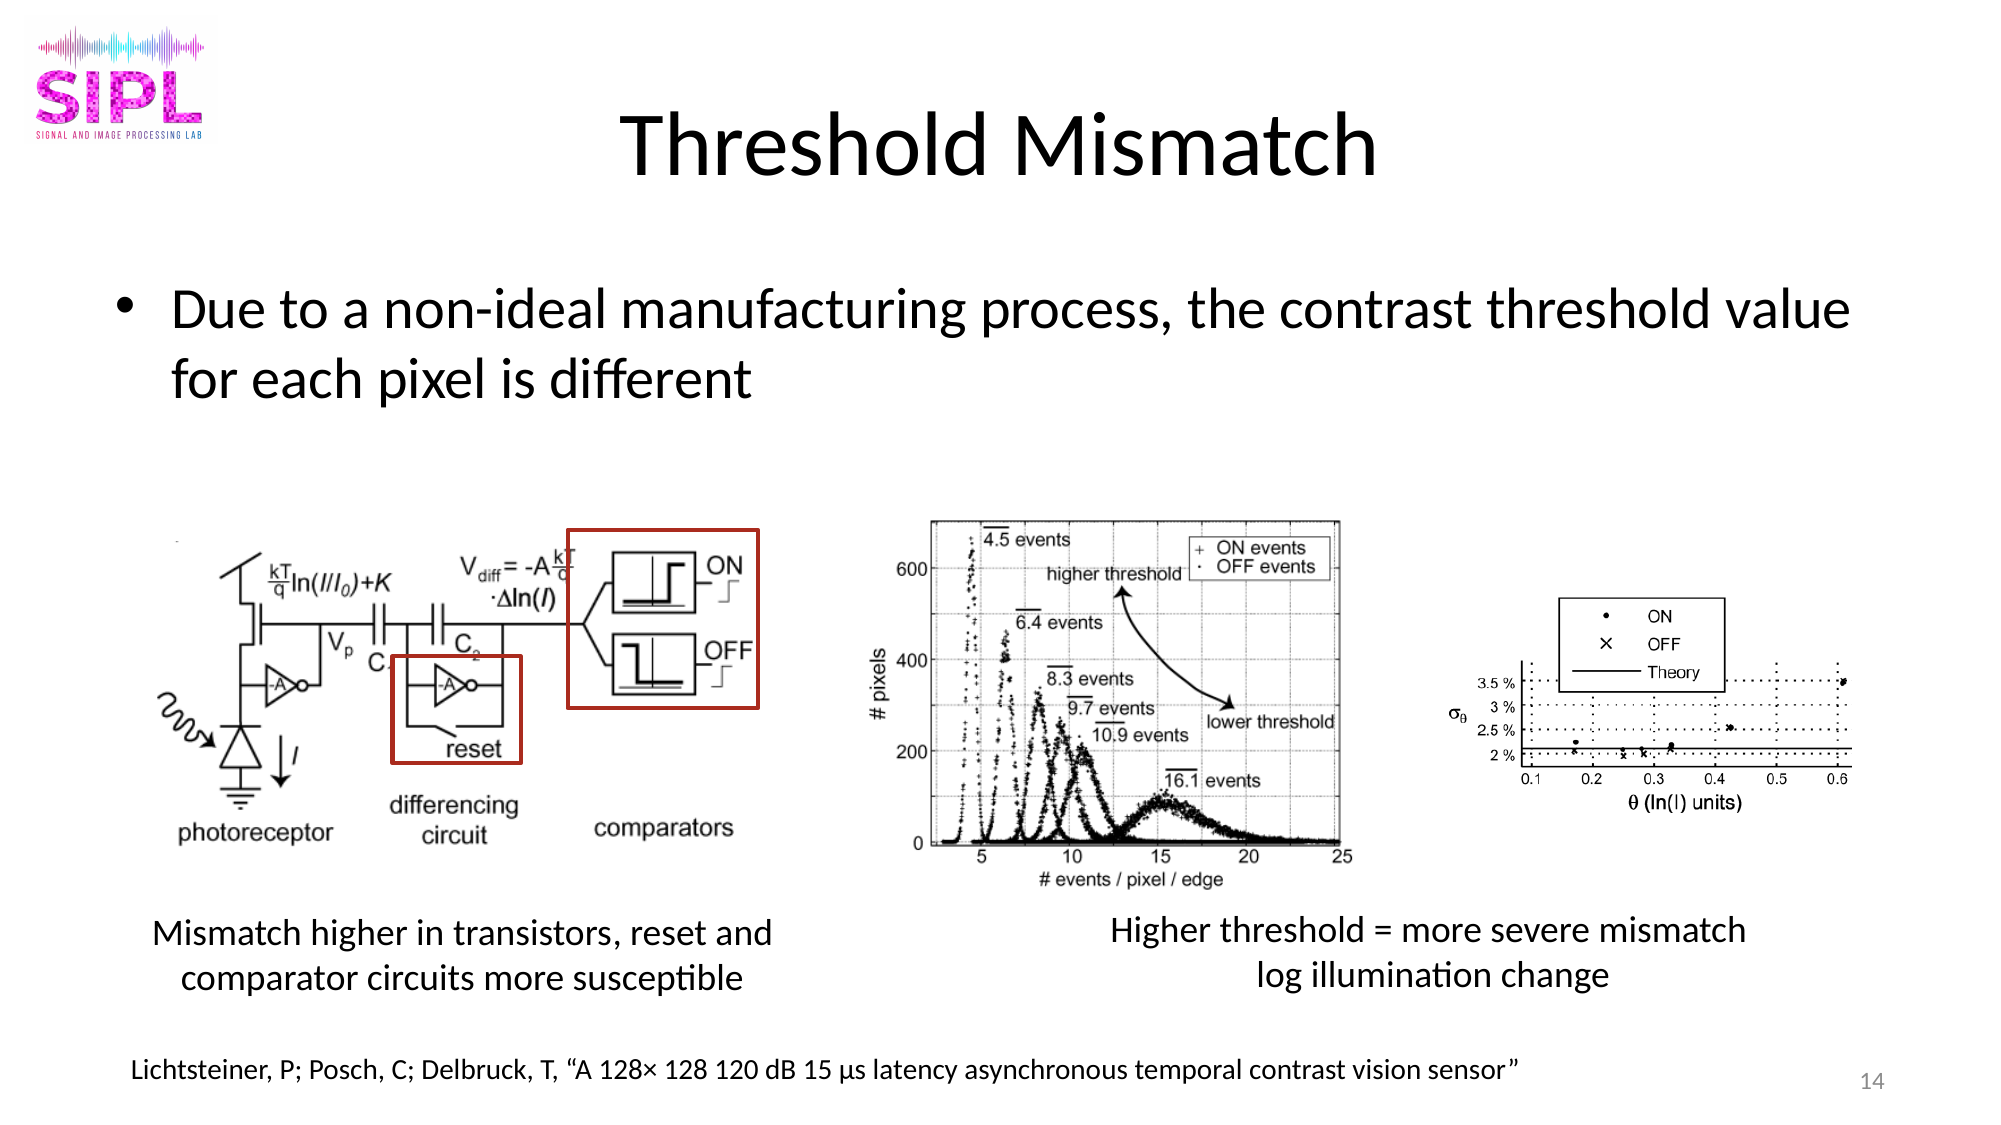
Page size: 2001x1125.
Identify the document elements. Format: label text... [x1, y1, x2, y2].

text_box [148, 529, 774, 854]
title Threshold Mismatch [99, 45, 1900, 233]
slide_number 14 [1433, 1050, 1900, 1110]
text_box Mismatch higher in transistors, reset and comparator circuits more susceptible [131, 900, 794, 1006]
text_box Lichtsteiner, P; Posch, C; Delbruck, T, “A 128× 128 120 dB 15 μs latency asynchronous temporal contrast vision sensor” [115, 1042, 1766, 1093]
picture [24, 15, 218, 144]
picture [1433, 580, 1885, 821]
picture [857, 499, 1385, 901]
list Due to a non-ideal manufacturing process, the contrast threshold value for each pixel is different [99, 262, 1900, 1005]
